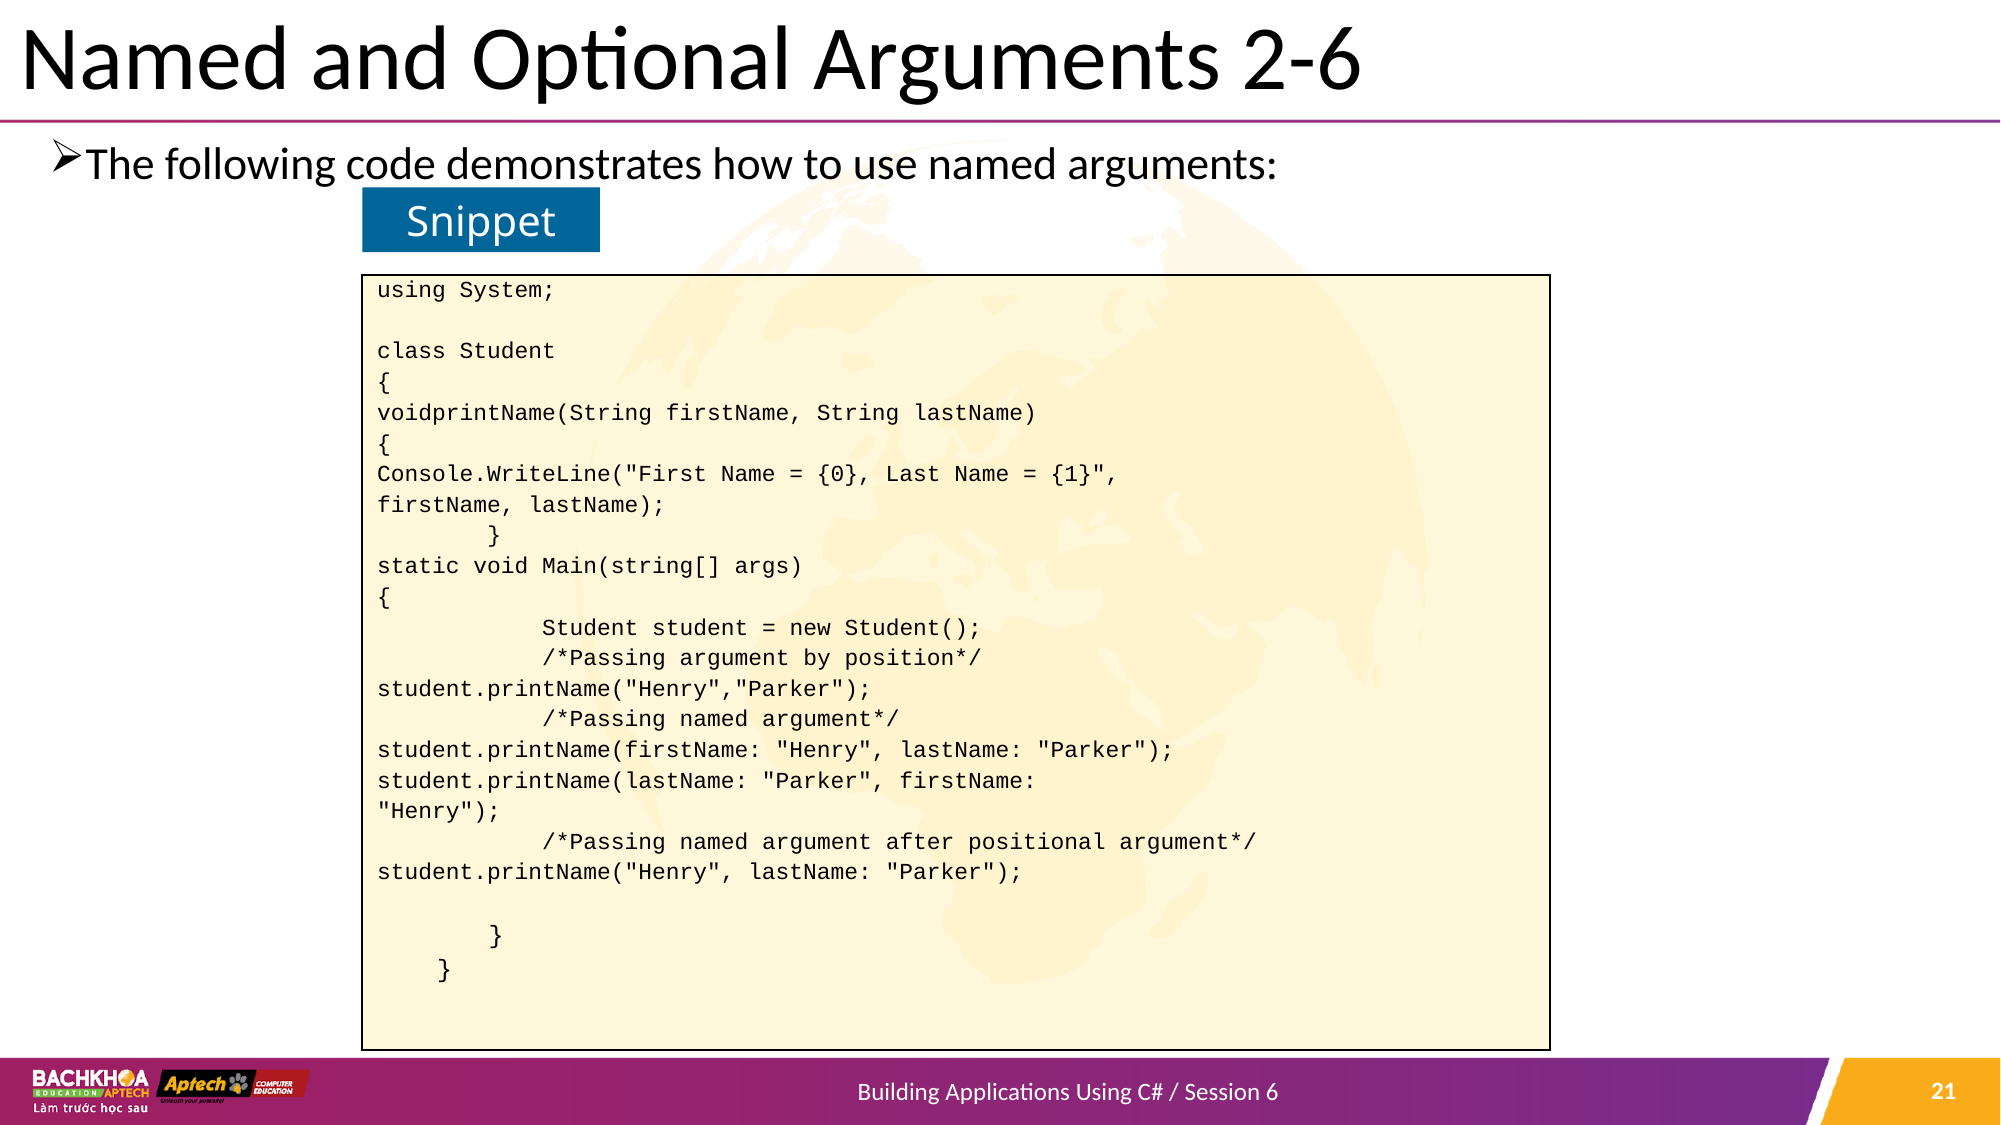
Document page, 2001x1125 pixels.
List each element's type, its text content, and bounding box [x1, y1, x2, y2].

picture [0, 0, 2001, 1125]
footer Building Applications Using C# / Session 6 [324, 1060, 1813, 1120]
slide_number 21 [1899, 1059, 1988, 1120]
list The following code demonstrates how to use named arguments: [5, 125, 1993, 1014]
title Named and Optional Arguments 2-6 [5, 3, 1993, 116]
text_box using System; class Student { voidprintName(String firstName, String lastName) { Console.WriteLine("First Name = {0}, Last Name = {1}", firstName, lastName); } static void Main(string[] args) { Student student = new Student(); /*Passing argument by position*/ student.printName("Henry","Parker"); /*Passing named argument*/ student.printName(firstName: "Henry", lastName: "Parker"); student.printName(lastName: "Parker", firstName: "Henry"); /*Passing named argument after positional argument*/ student.printName("Henry", lastName: "Parker"); } } [362, 275, 1550, 1050]
text_box Snippet [362, 187, 600, 253]
